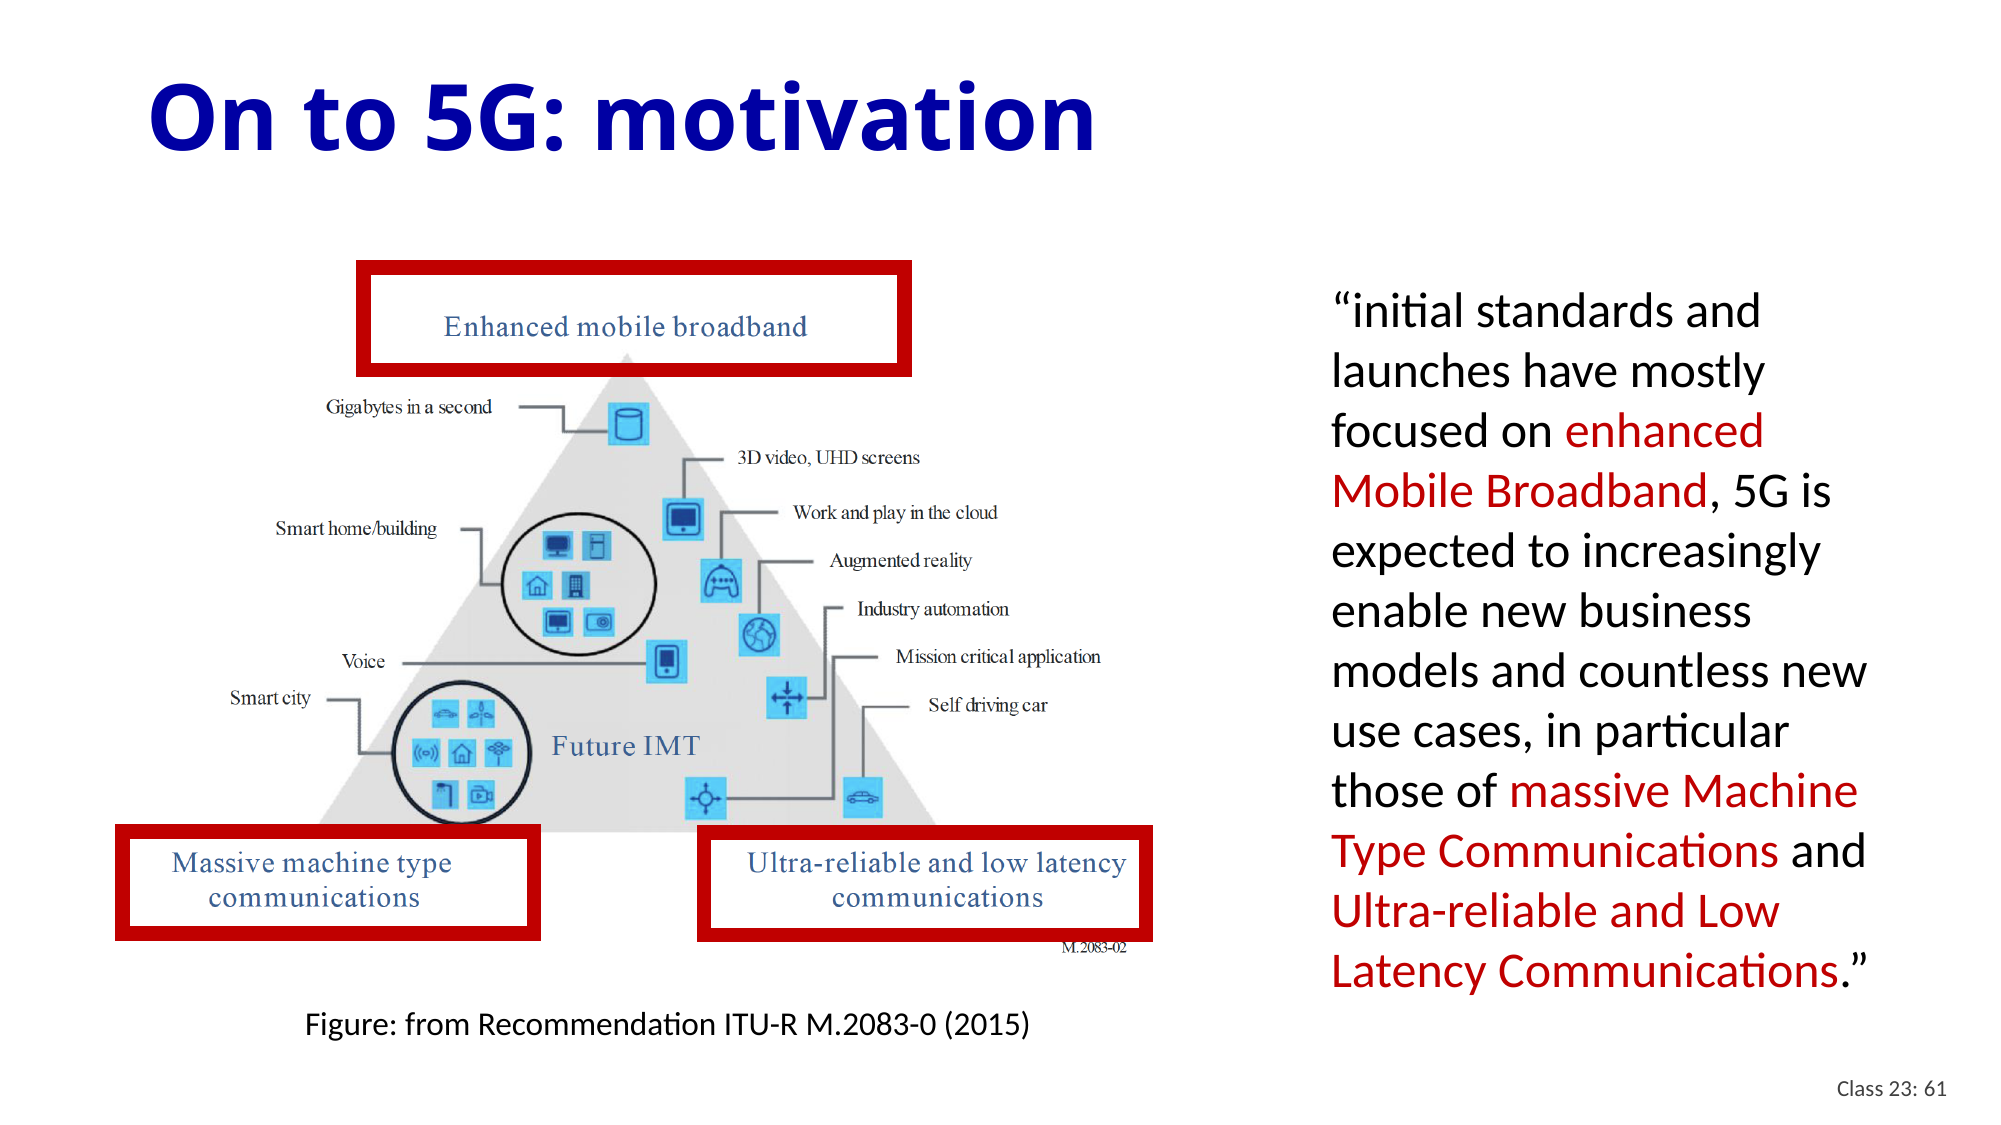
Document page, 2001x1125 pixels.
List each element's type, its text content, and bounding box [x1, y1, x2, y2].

text_box Figure: from Recommendation ITU-R M.2083-0 (2015) [290, 994, 1077, 1050]
text_box “initial standards and launches have mostly focused on enhanced Mobile Broadband, 5G is expected to increasingly enable new business models and countless new use cases, in particular those of massive Machine Type Communications and Ultra-reliable and Low Latency Communications.” [1316, 269, 1924, 1005]
slide_number Class 23: 61 [1512, 1056, 1963, 1117]
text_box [122, 267, 1210, 969]
text_box On to 5G: motivation [130, 47, 1856, 195]
